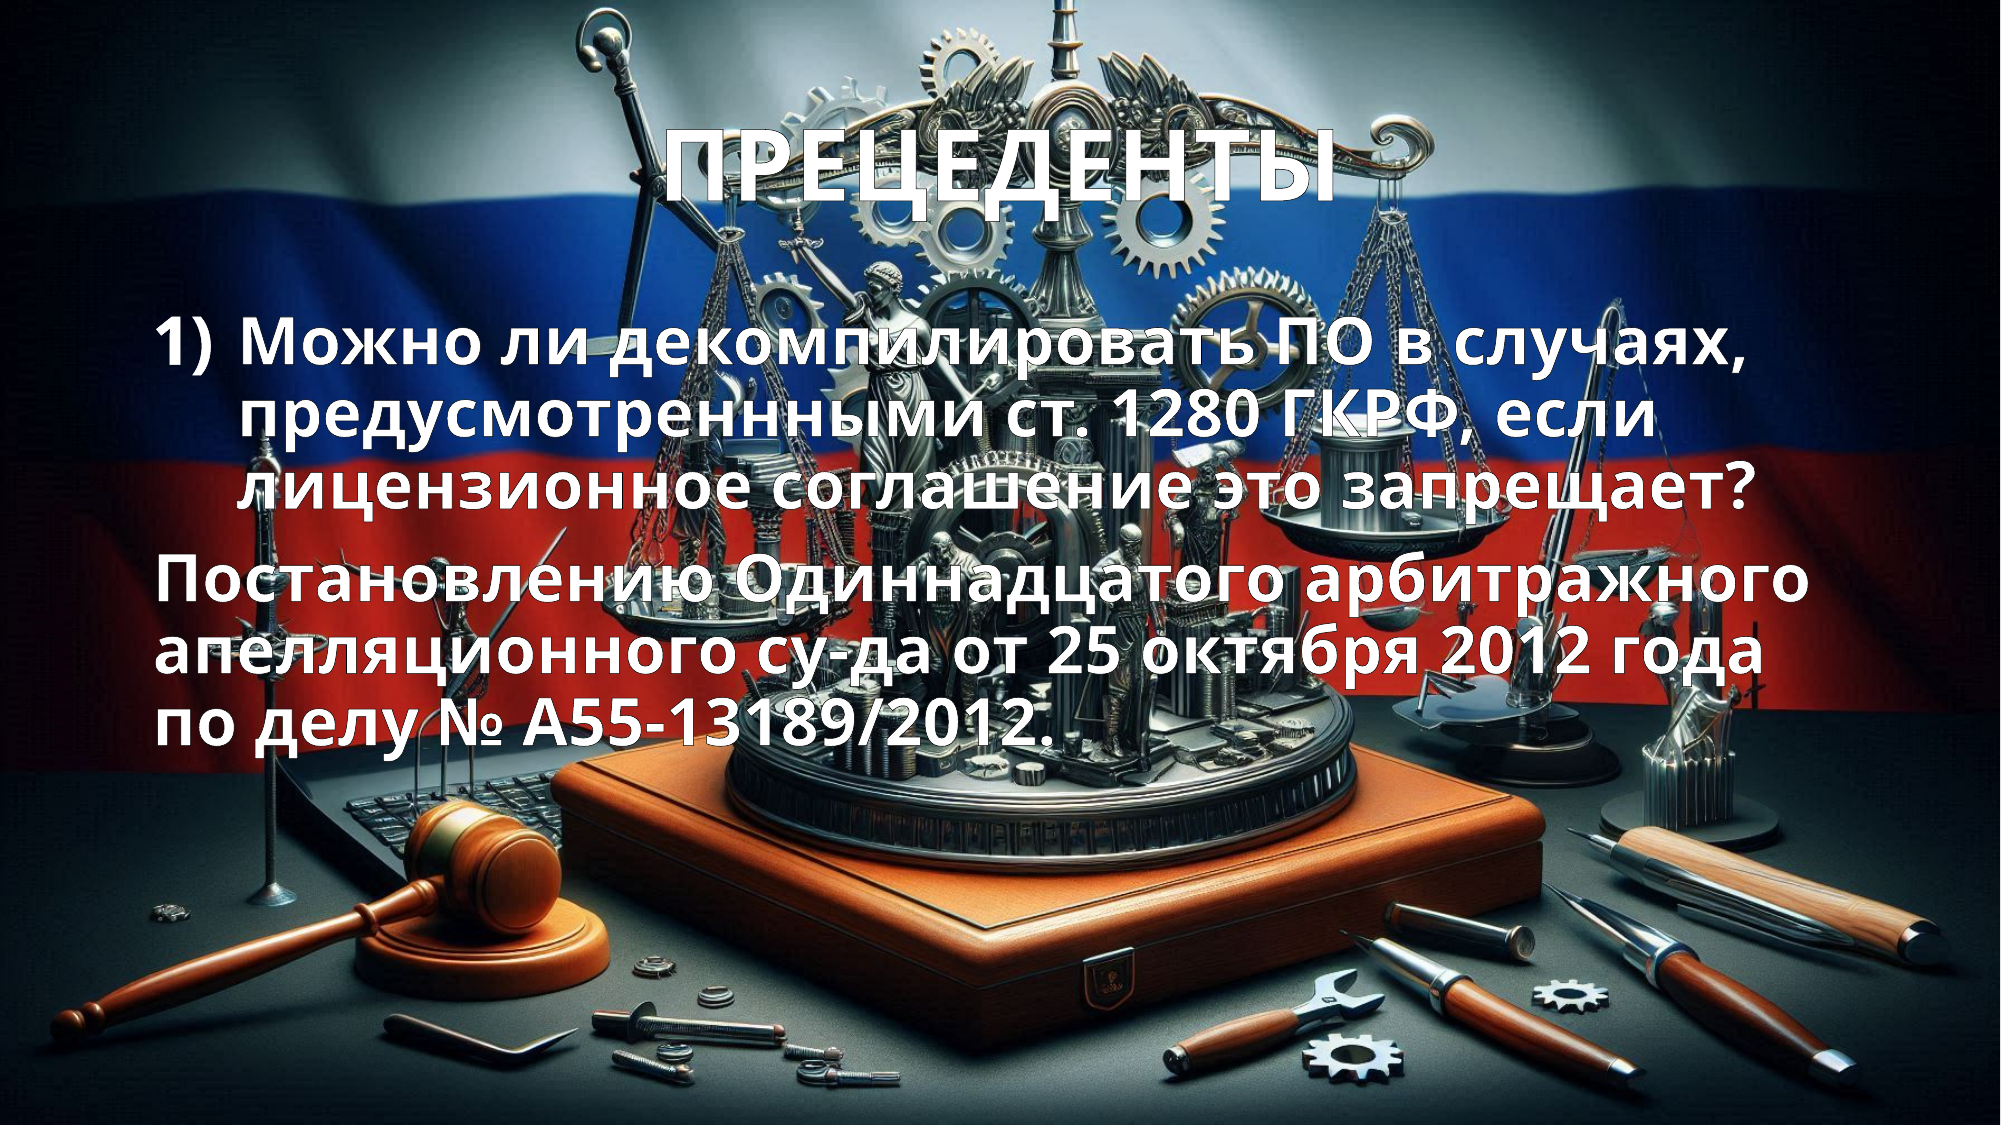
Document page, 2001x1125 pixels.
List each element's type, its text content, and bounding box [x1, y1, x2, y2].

title ПРЕЦЕДЕНТЫ [137, 59, 1863, 278]
list Можно ли декомпилировать ПО в случаях, предусмотреннными ст. 1280 ГКРФ, если лицензионное соглашение это запрещает? Постановлению Одиннадцатого арбитражного апелляционного су-да от 25 октября 2012 года по делу № А55-13189/2012. [137, 299, 1863, 1014]
picture [0, 0, 2001, 1125]
